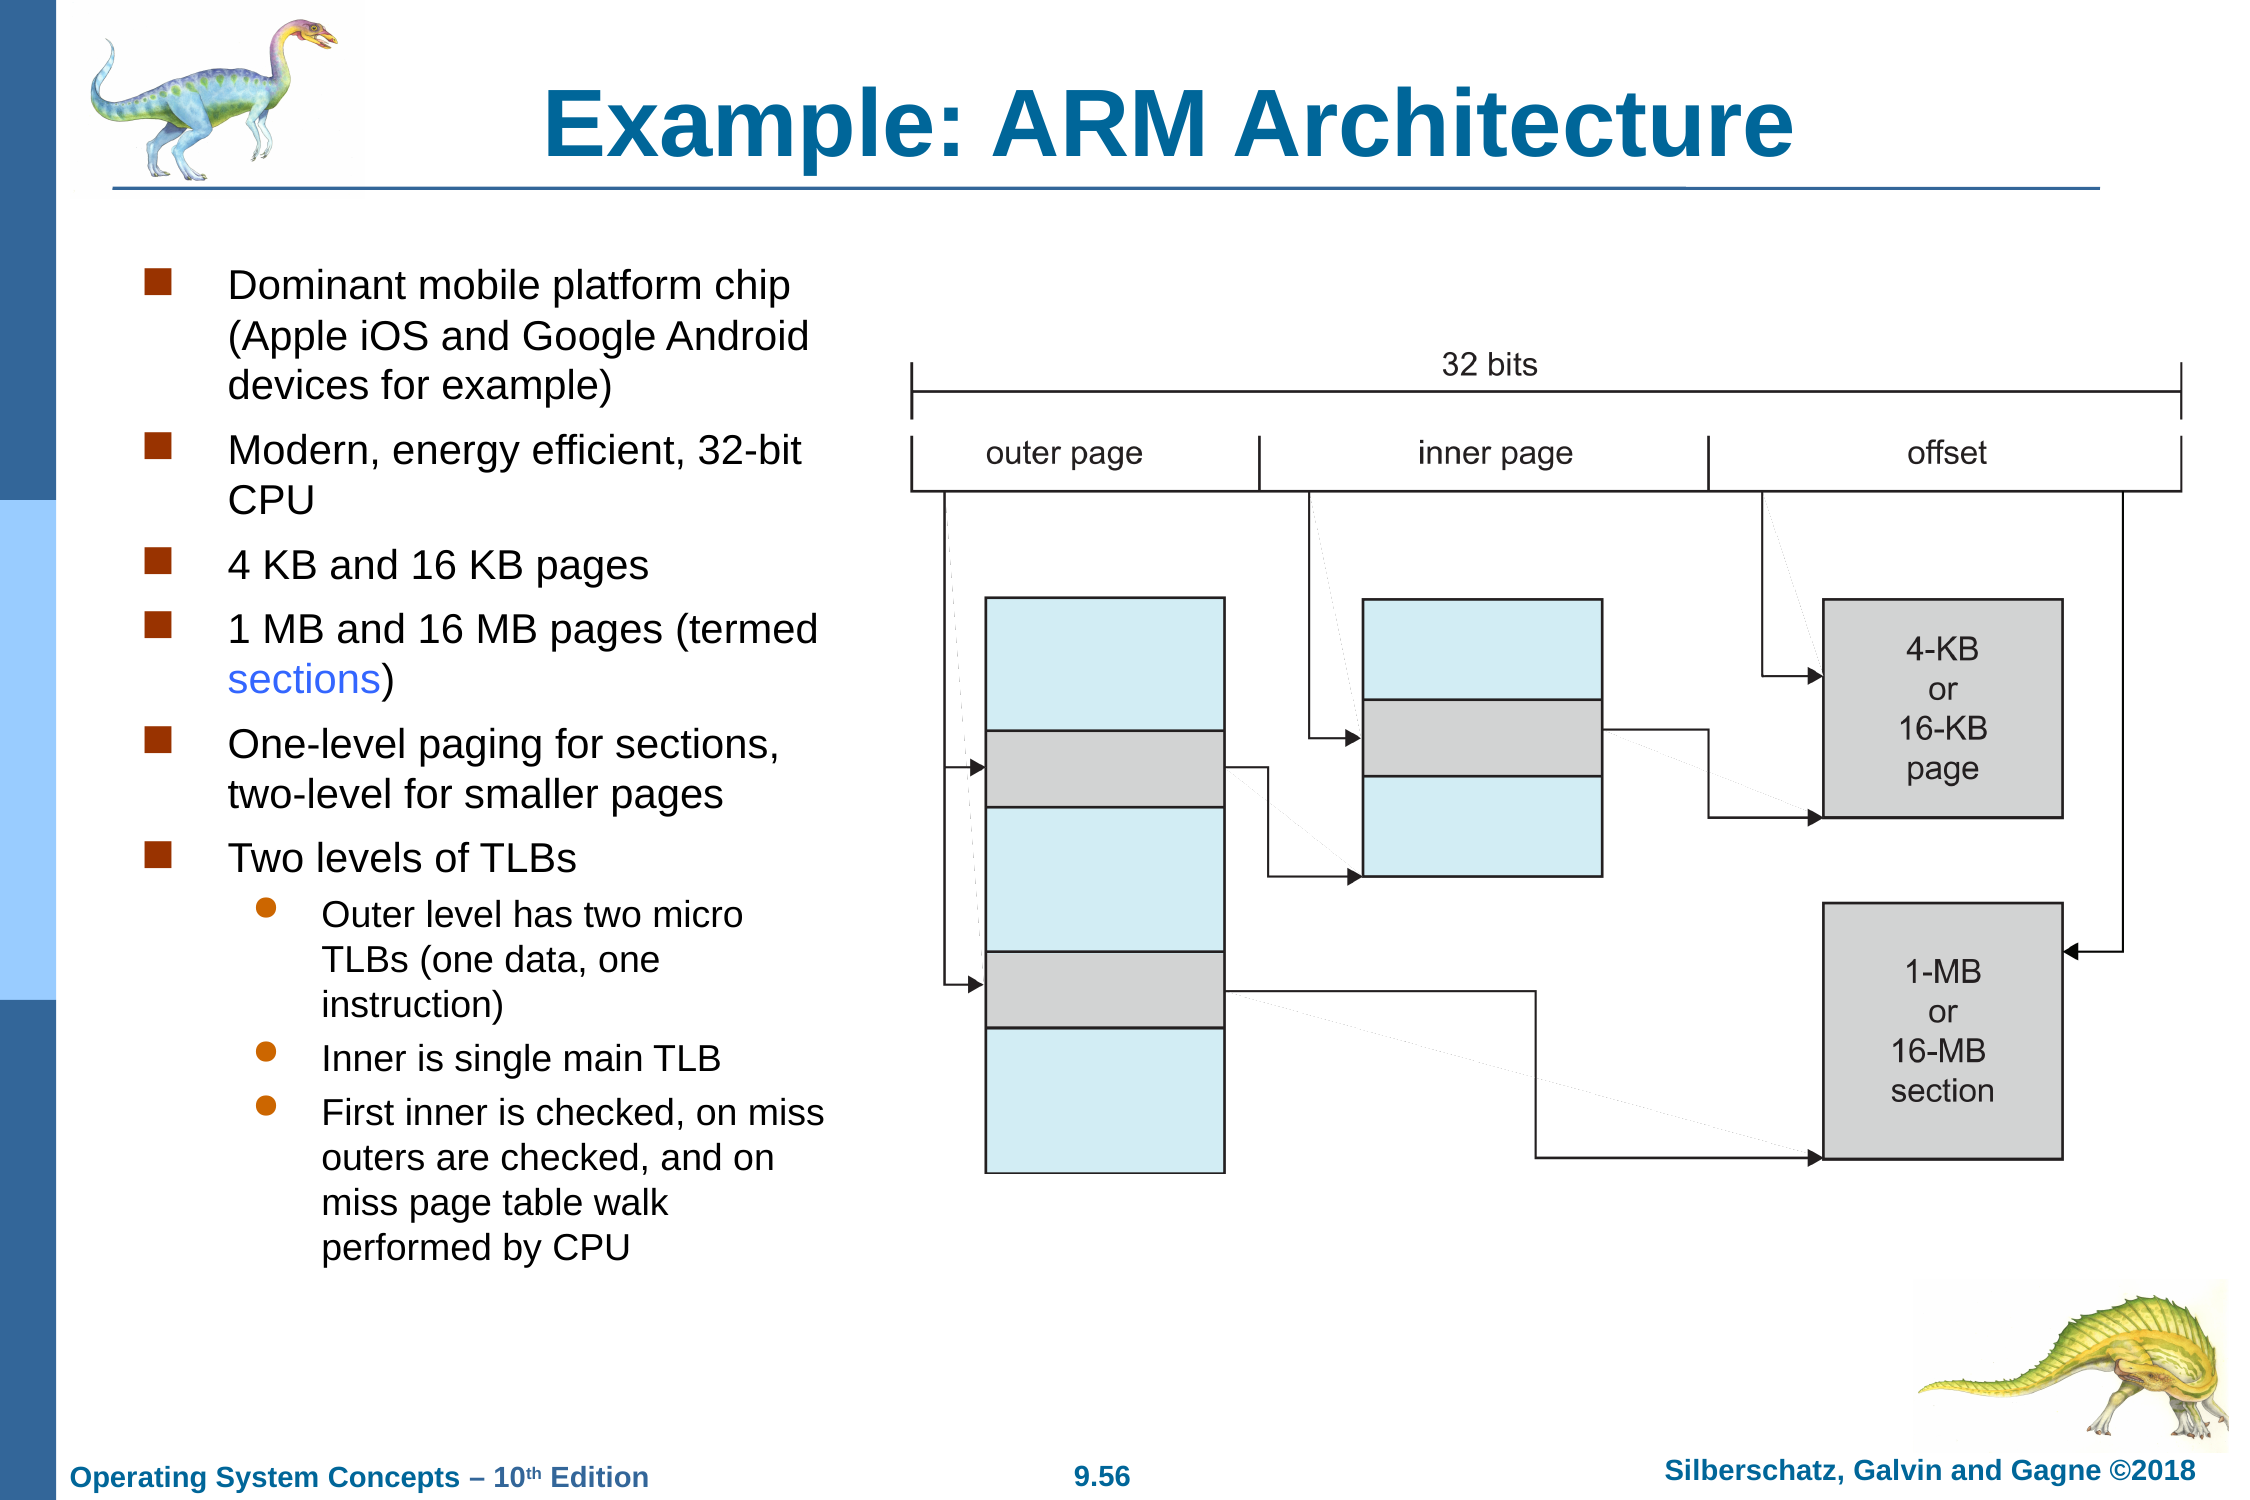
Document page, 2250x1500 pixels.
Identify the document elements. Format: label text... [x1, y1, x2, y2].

picture [910, 347, 2183, 1174]
title Example: ARM Architecture [201, 60, 2138, 187]
text_box Dominant mobile platform chip (Apple iOS and Google Android devices for example) Modern, energy efficient, 32-bit CPU 4 KB and 16 KB pages 1 MB and 16 MB pages (termed sections) One-level paging for sections, two-level for smaller pages Two levels of TLBs Outer level has two micro TLBs (one data, one instruction) Inner is single main TLB First inner is checked, on miss outers are checked, and on miss page table walk performed by CPU [132, 250, 843, 1376]
picture [70, 0, 365, 199]
picture [1913, 1279, 2229, 1453]
